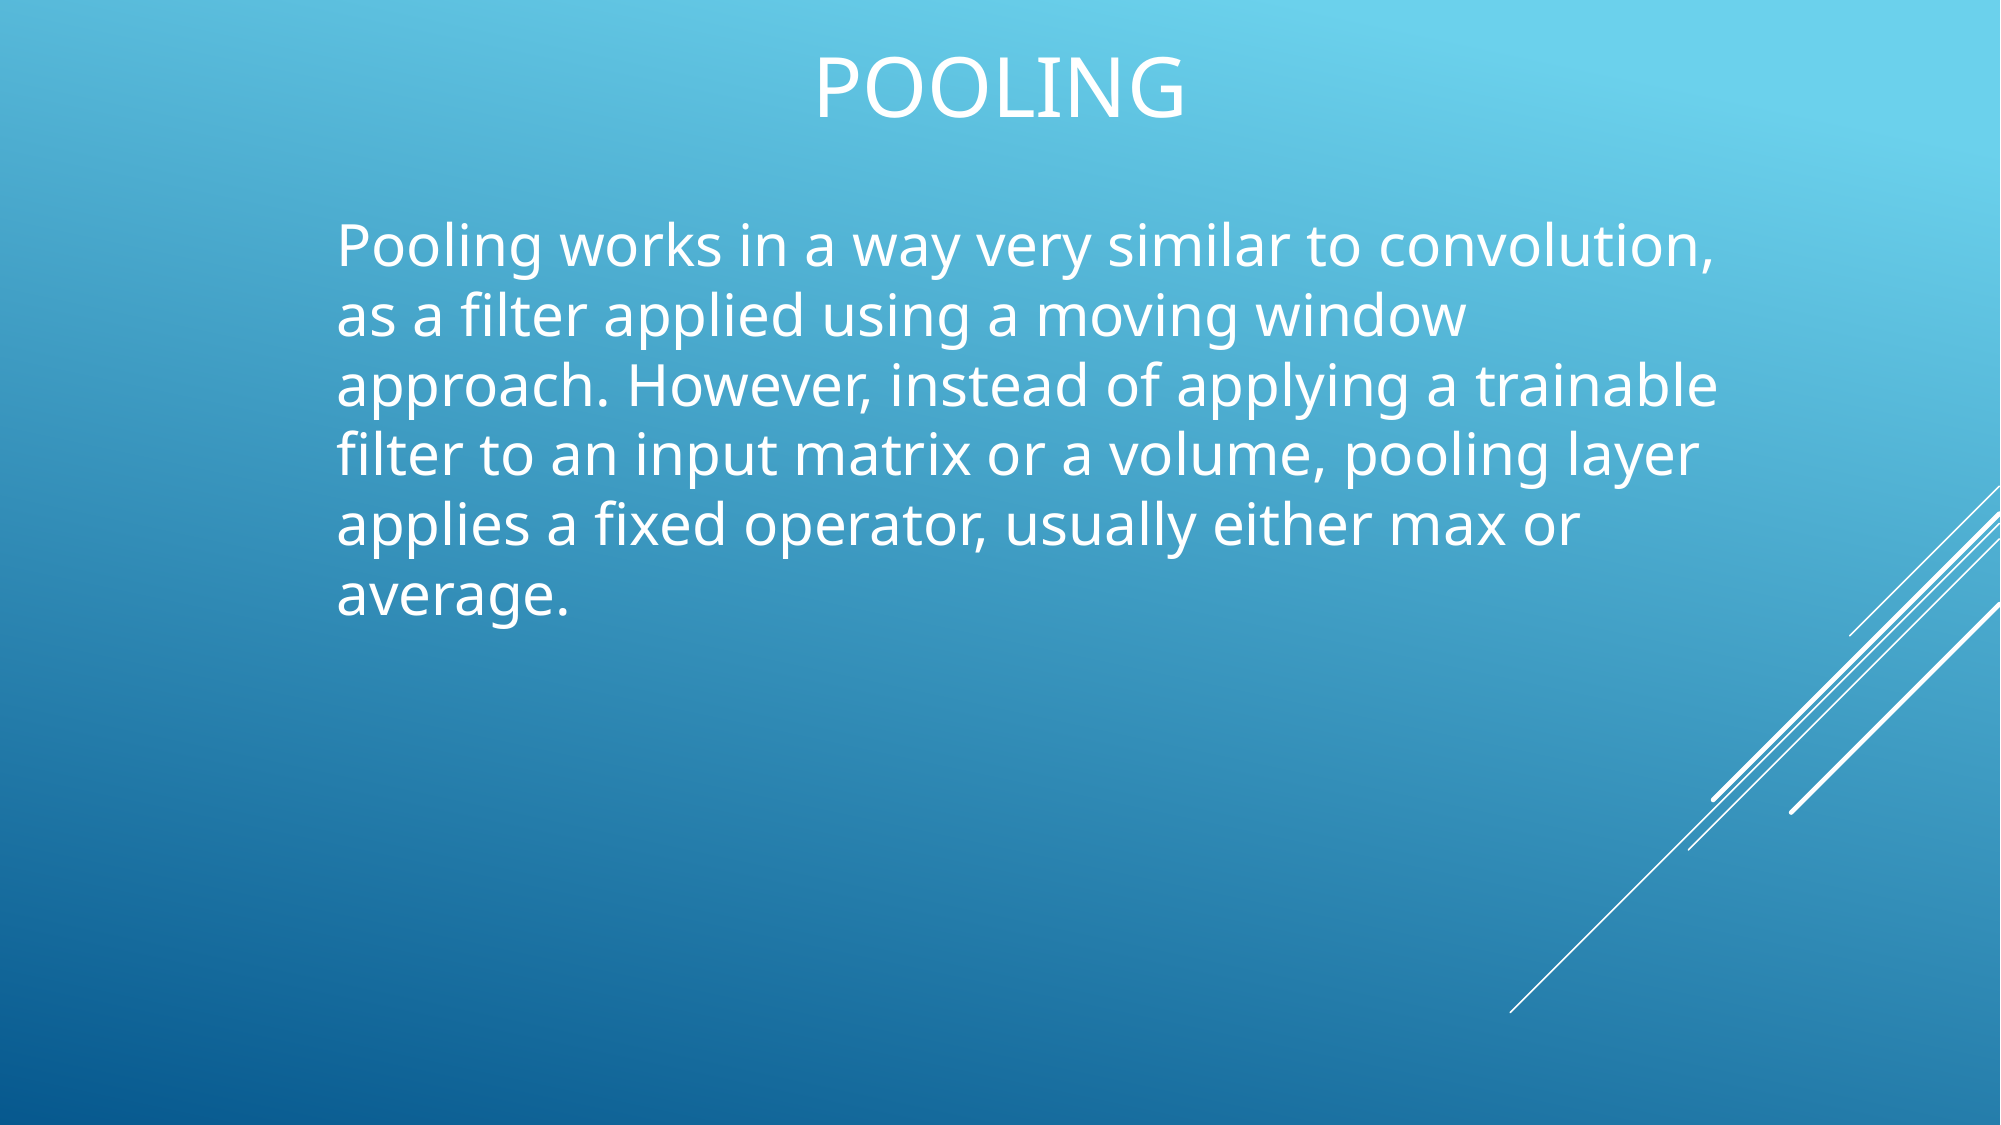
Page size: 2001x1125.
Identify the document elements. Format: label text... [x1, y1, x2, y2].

text_box Pooling works in a way very similar to convolution, as a filter applied using a moving window approach. However, instead of applying a trainable filter to an input matrix or a volume, pooling layer applies a fixed operator, usually either max or average. [321, 200, 1763, 635]
title Pooling [775, 48, 1225, 142]
